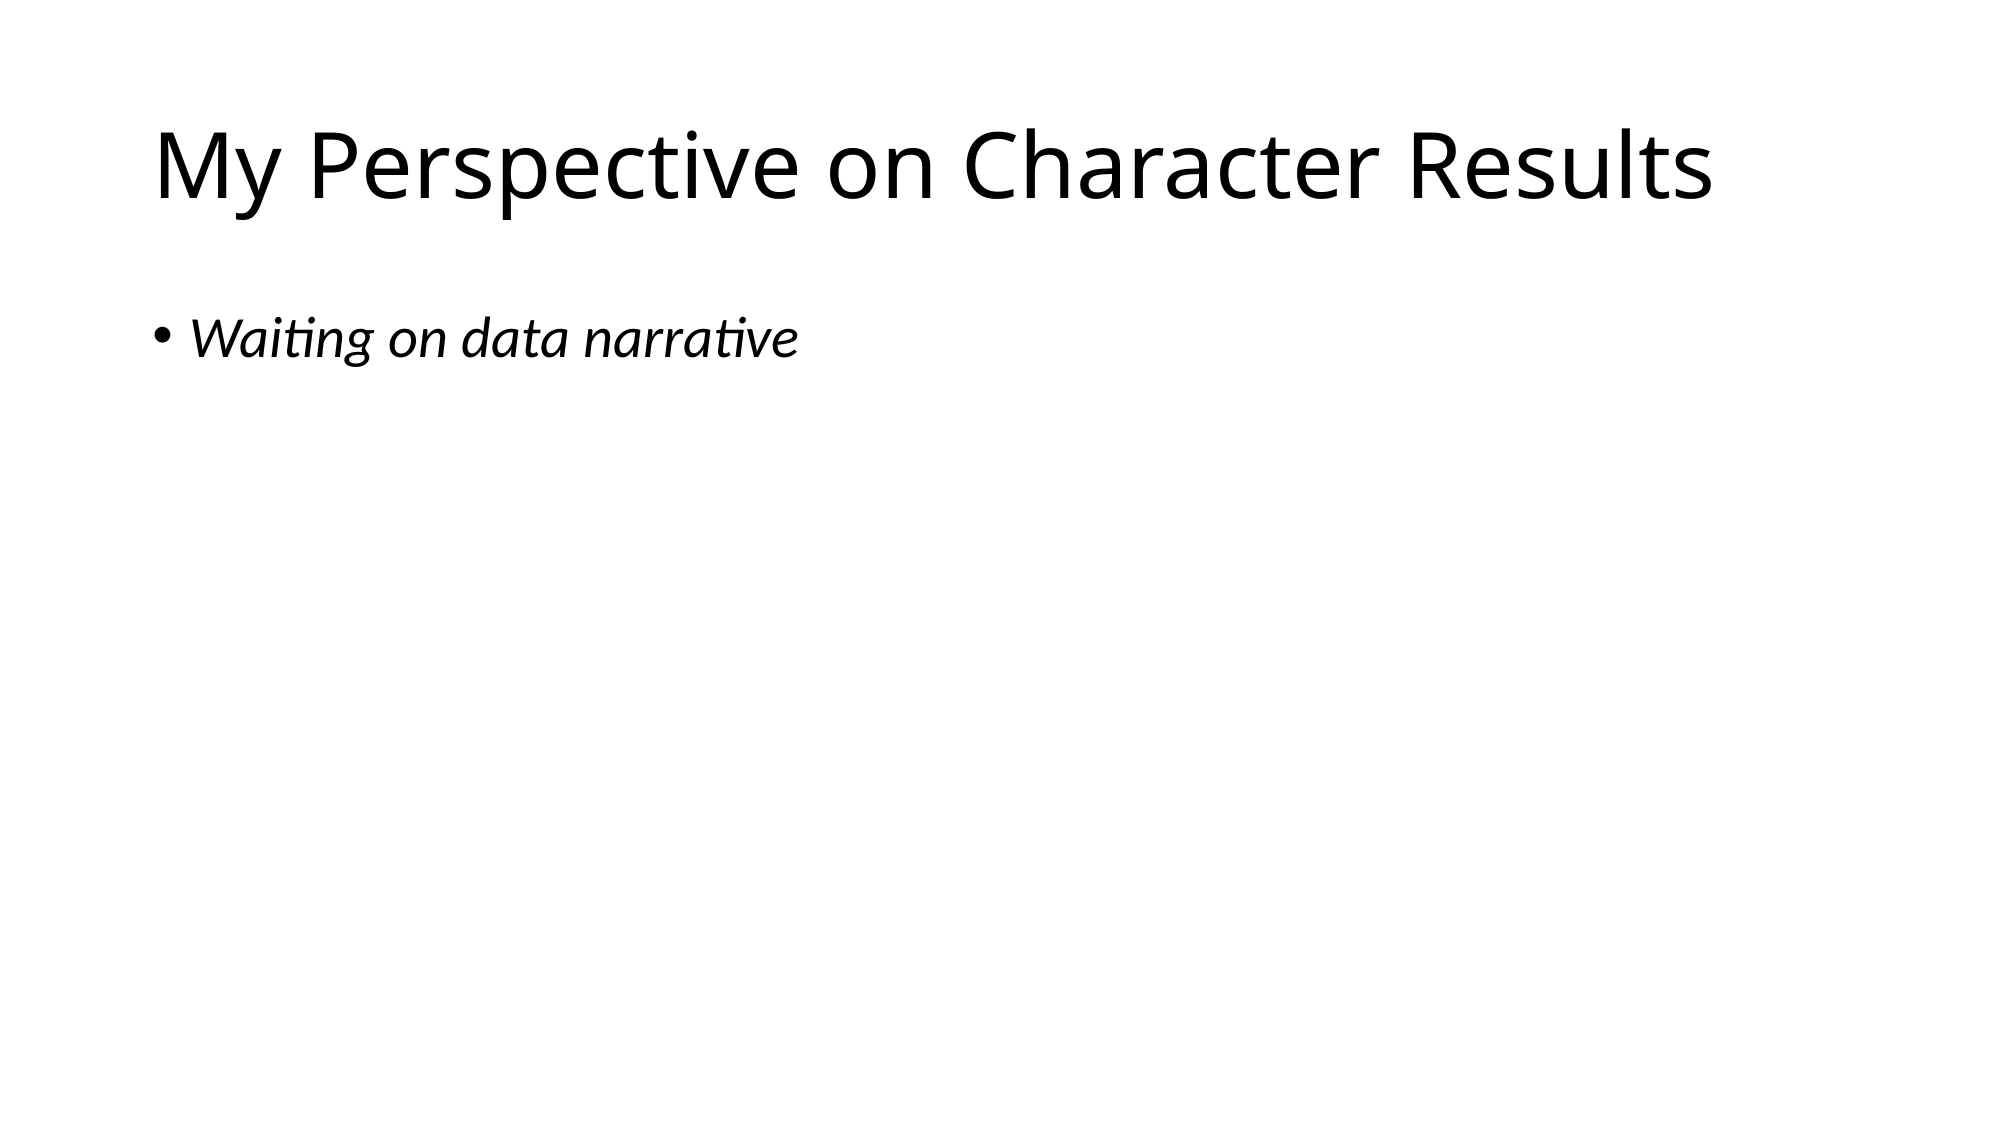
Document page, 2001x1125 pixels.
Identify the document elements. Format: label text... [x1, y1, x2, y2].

title My Perspective on Character Results [137, 59, 1863, 278]
list Waiting on data narrative [137, 299, 1863, 1014]
